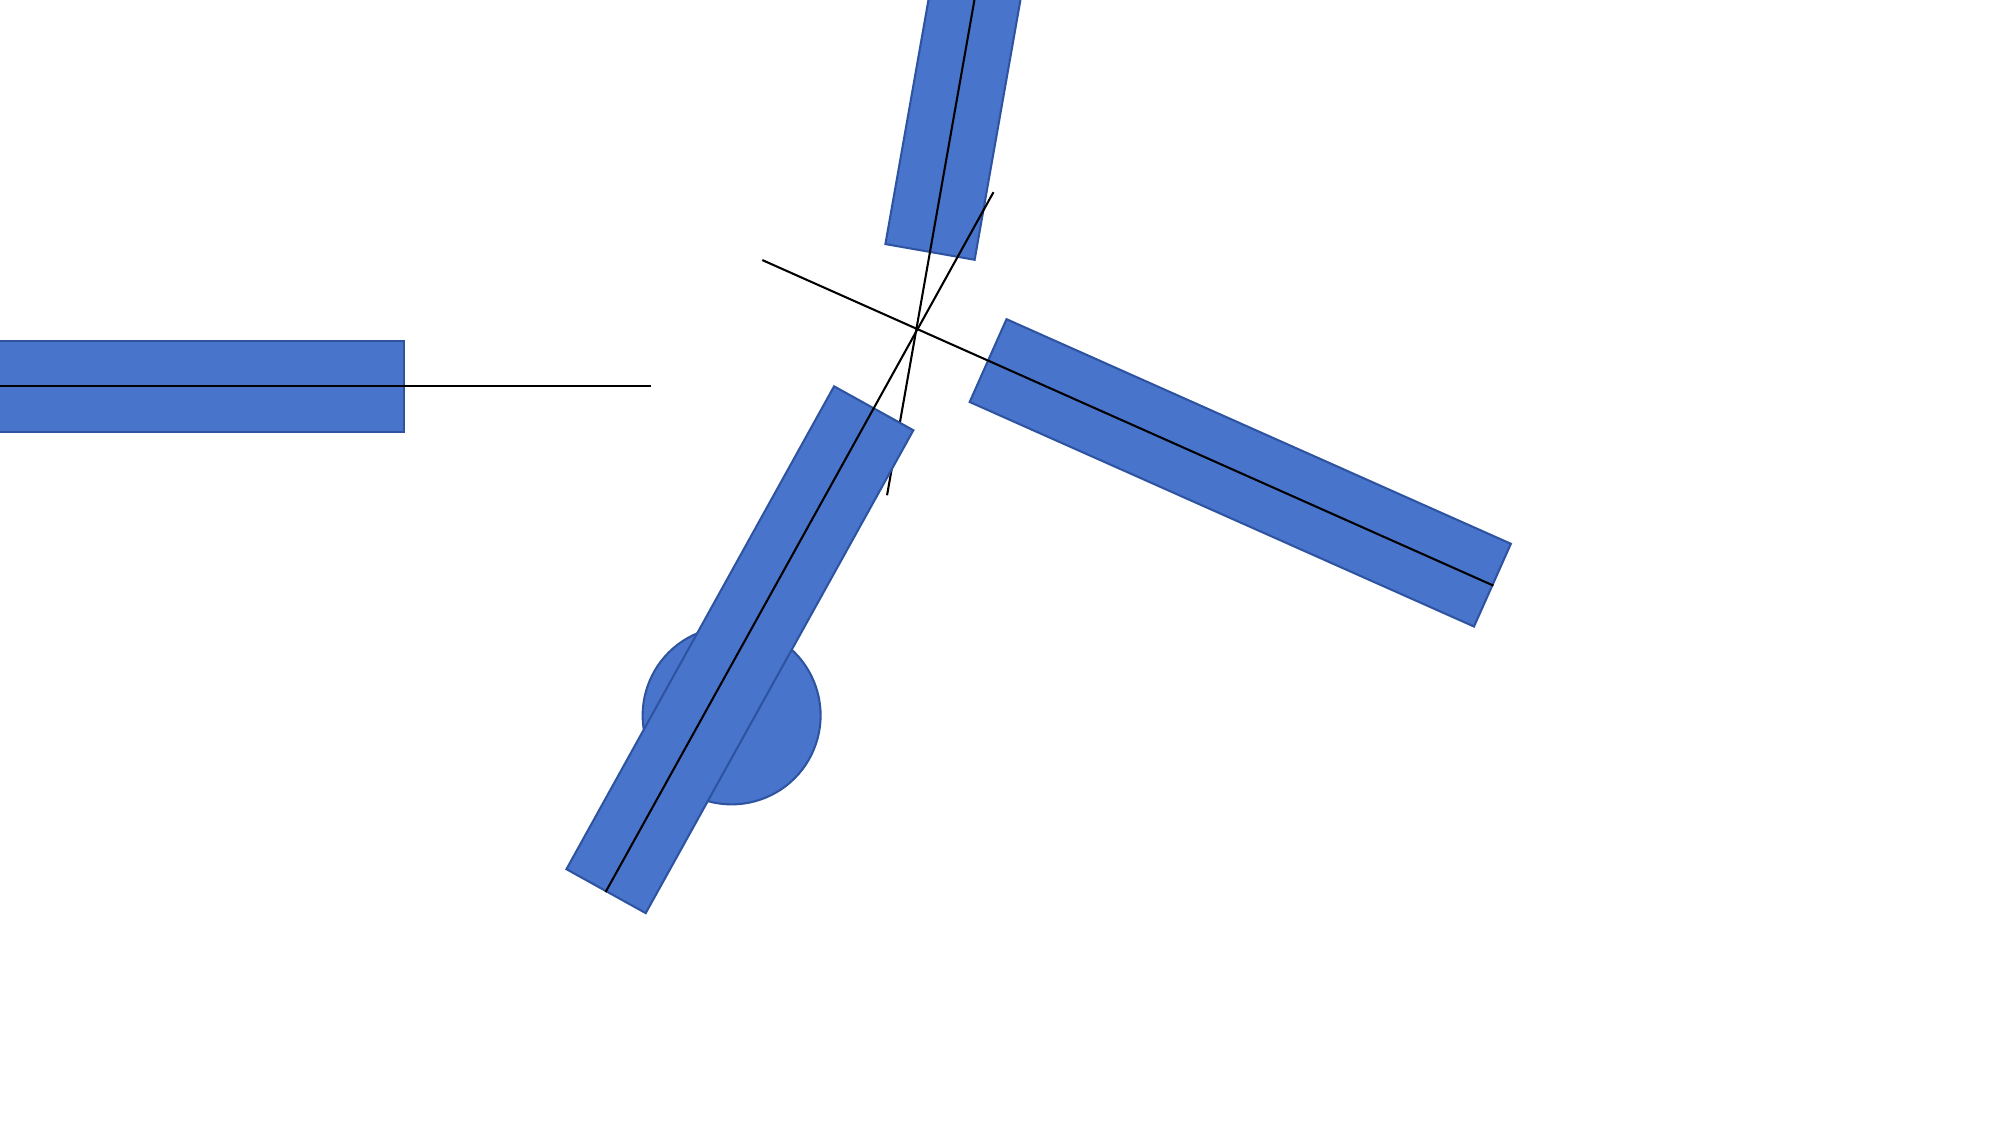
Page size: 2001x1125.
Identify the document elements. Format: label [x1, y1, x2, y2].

text_box [642, 625, 822, 805]
text_box [727, 376, 1528, 469]
text_box [556, 55, 1357, 148]
text_box [0, 340, 652, 433]
text_box [399, 495, 1200, 588]
